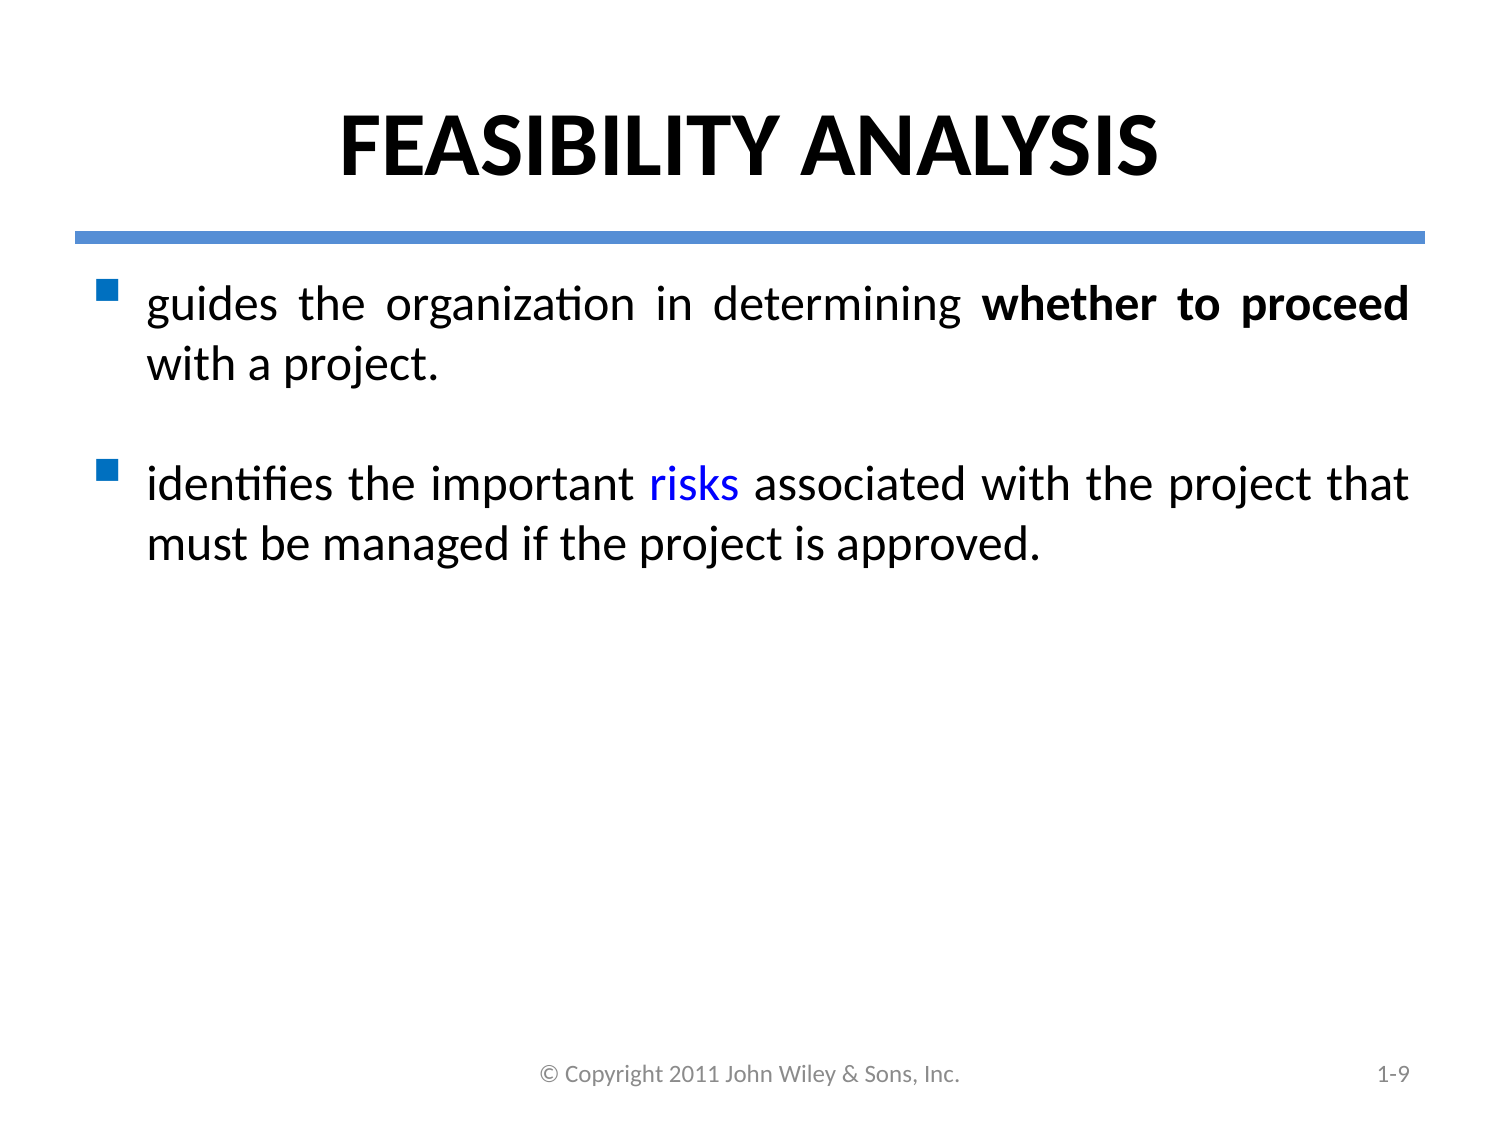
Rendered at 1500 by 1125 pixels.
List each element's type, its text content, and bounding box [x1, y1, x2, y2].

footer © Copyright 2011 John Wiley & Sons, Inc. [512, 1042, 988, 1103]
list guides the organization in determining whether to proceed with a project. identifies the important risks associated with the project that must be managed if the project is approved. [75, 262, 1425, 1005]
slide_number 1-9 [1074, 1042, 1425, 1103]
title FEASIBILITY ANALYSIS [75, 45, 1425, 233]
